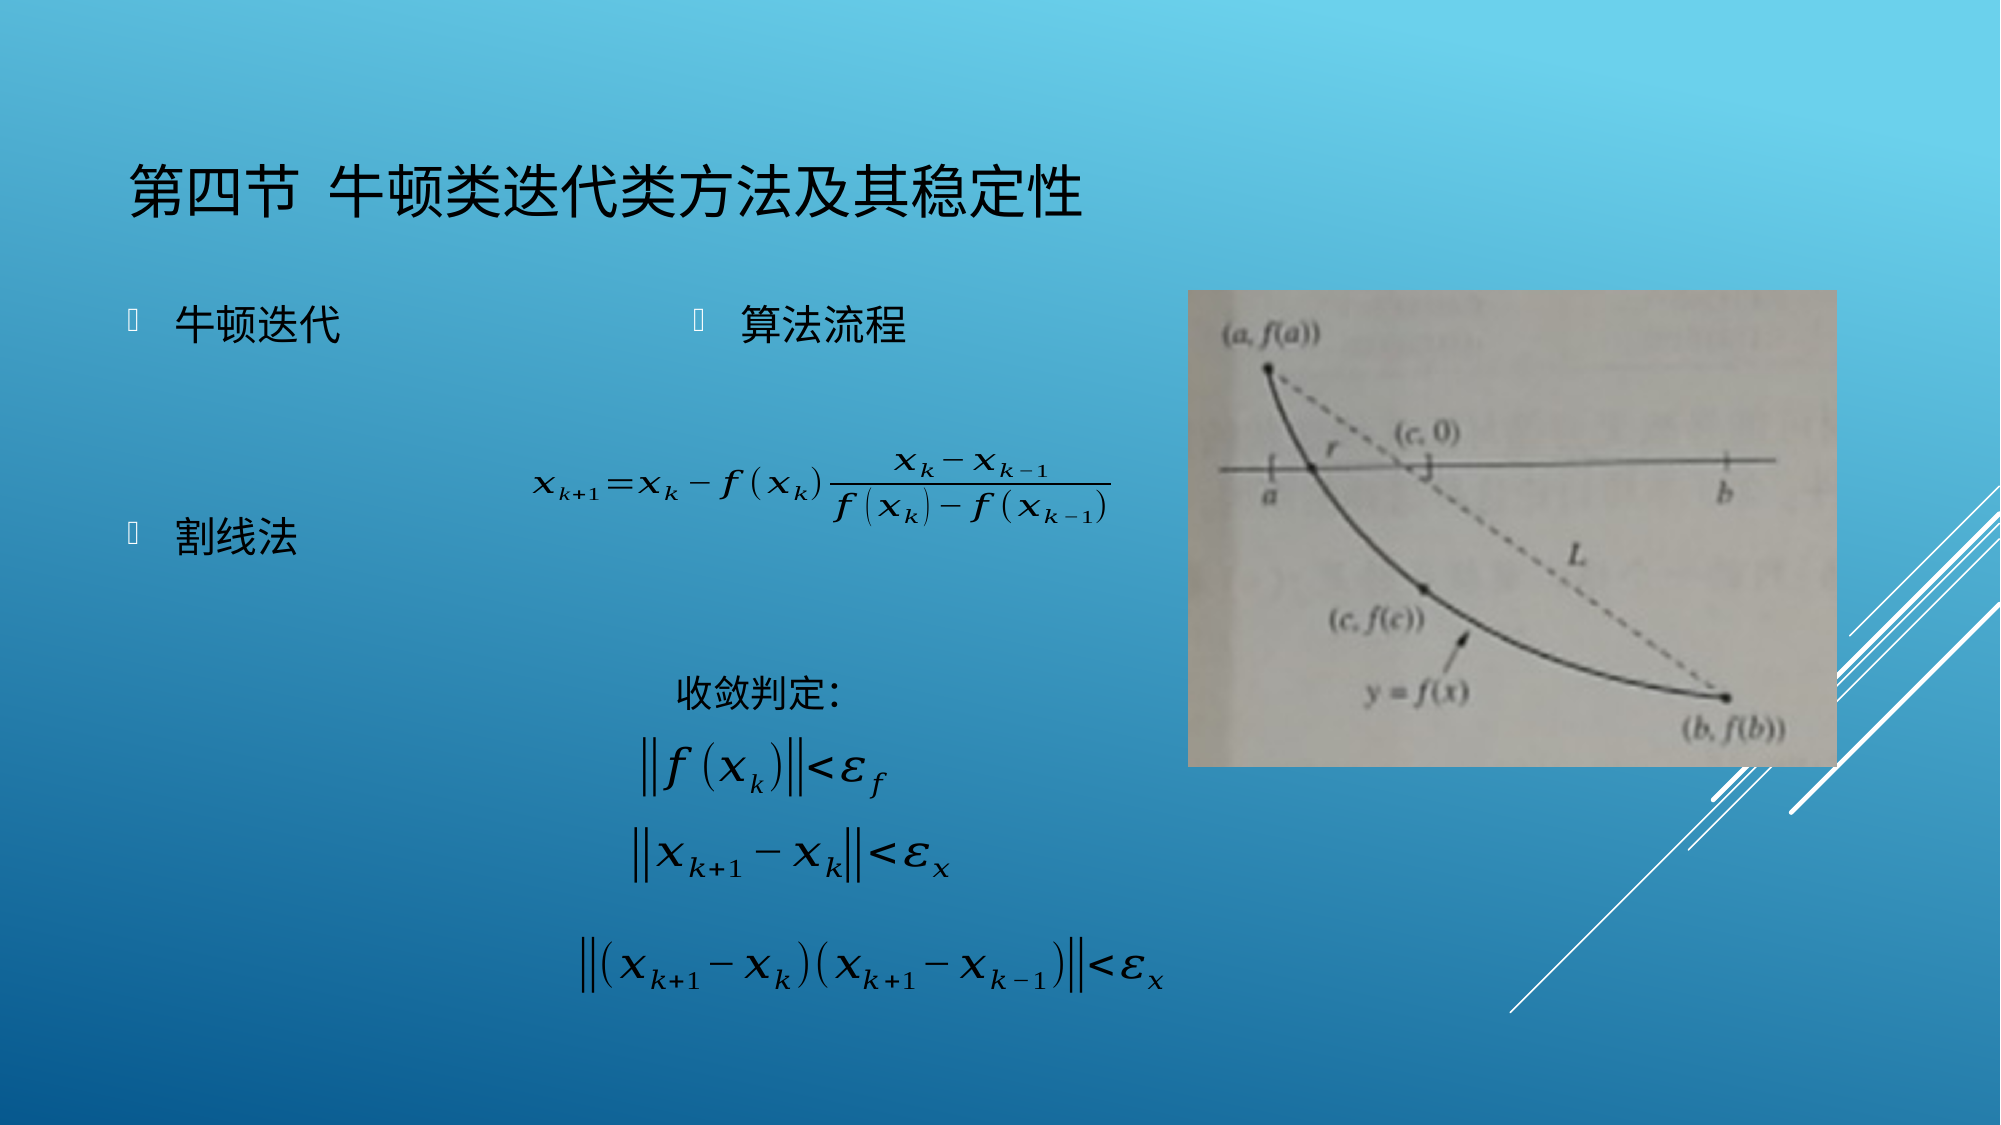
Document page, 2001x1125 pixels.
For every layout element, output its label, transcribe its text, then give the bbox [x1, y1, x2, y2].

list 牛顿迭代 割线法 [112, 290, 678, 986]
title 第四节 牛顿类迭代类方法及其稳定性 [112, 112, 1513, 268]
text_box 算法流程 [678, 290, 2000, 986]
picture [1188, 290, 1837, 768]
text_box 收敛判定： [661, 662, 917, 722]
